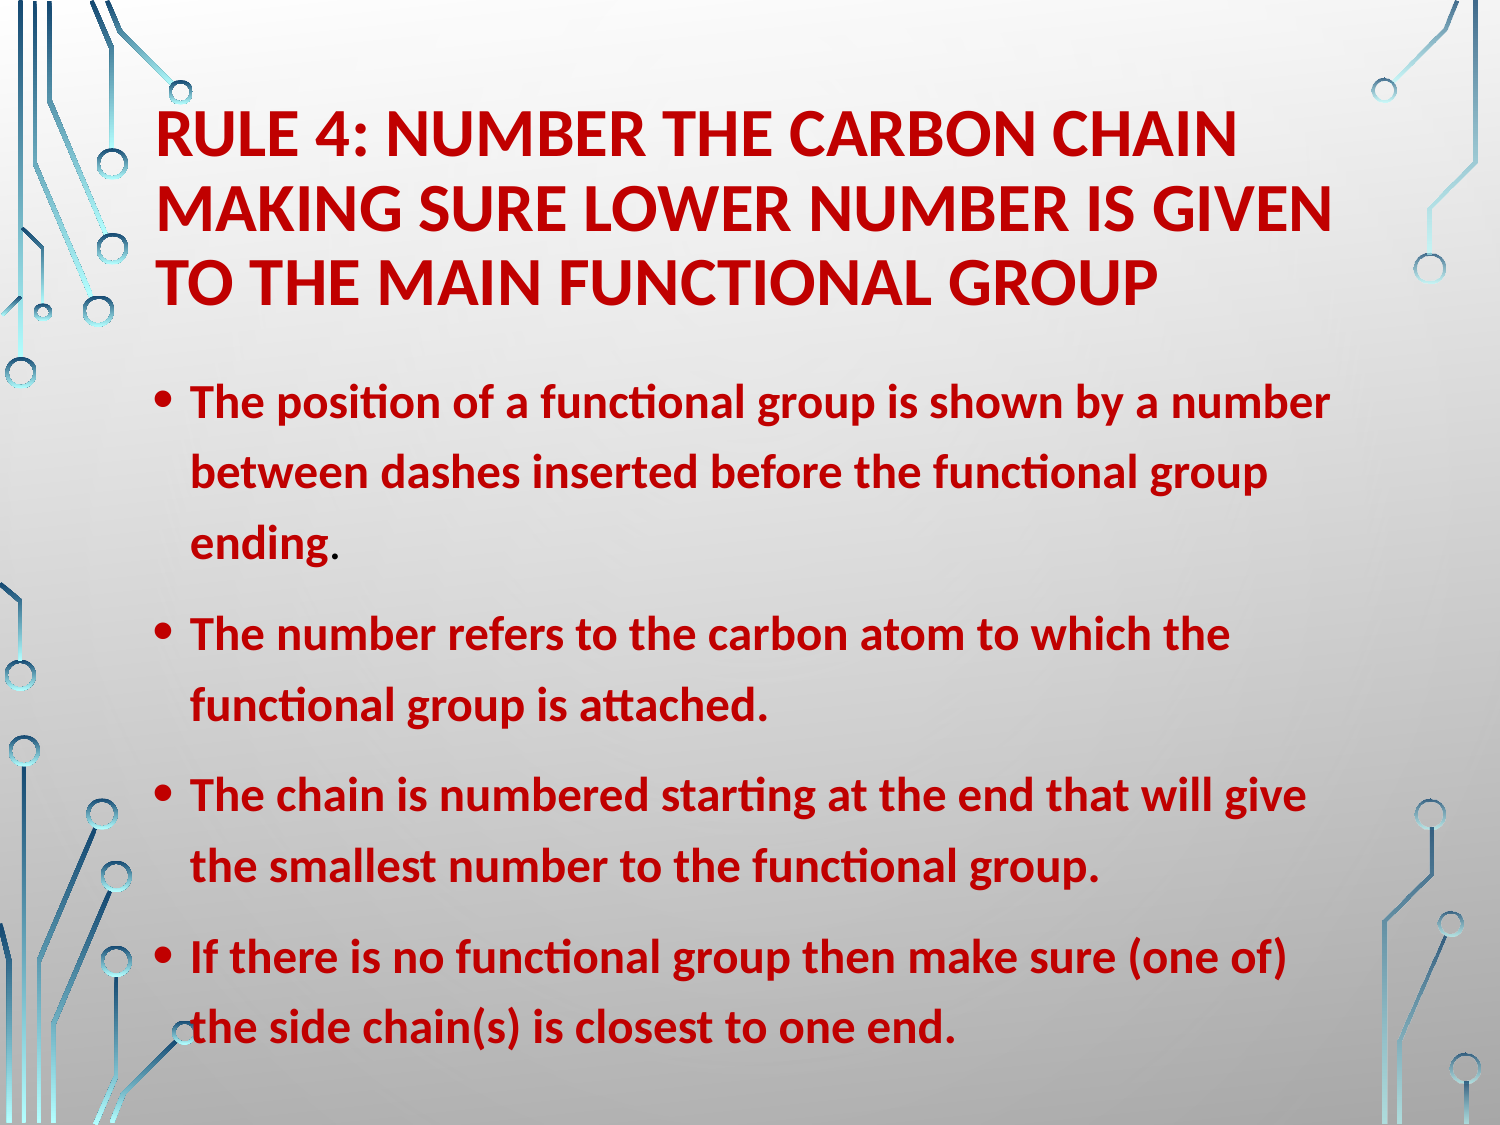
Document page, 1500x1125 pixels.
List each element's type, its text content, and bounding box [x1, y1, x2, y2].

title Rule 4: Number the carbon chain making sure lower number is given to the main functional group [140, 87, 1360, 330]
list The position of a functional group is shown by a number between dashes inserted before the functional group ending. The number refers to the carbon atom to which the functional group is attached. The chain is numbered starting at the end that will give the smallest number to the functional group. If there is no functional group then make sure (one of) the side chain(s) is closest to one end. [137, 350, 1357, 1067]
